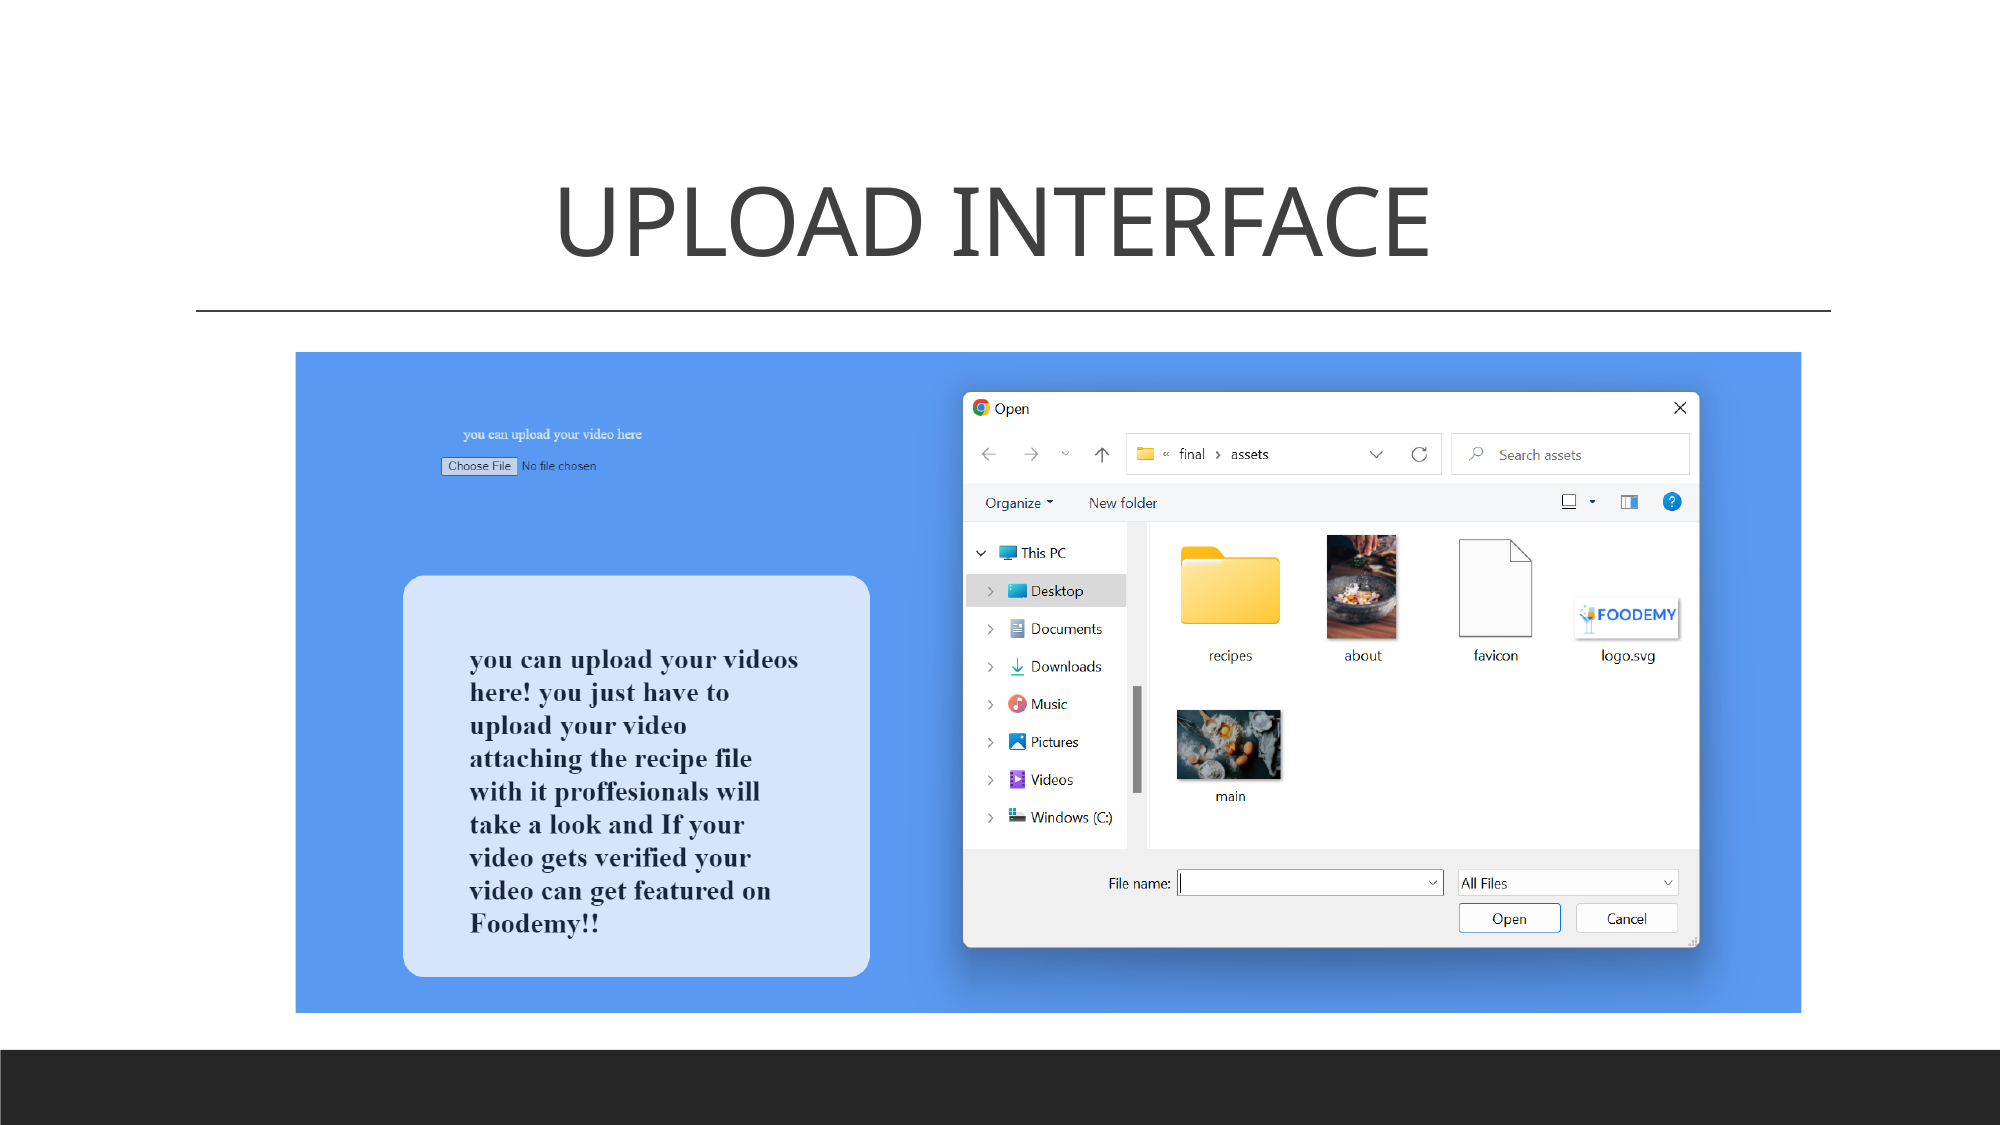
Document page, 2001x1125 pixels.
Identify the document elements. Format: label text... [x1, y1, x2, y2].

title UPLOAD INTERFACE [180, 47, 1830, 285]
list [294, 351, 1802, 1013]
